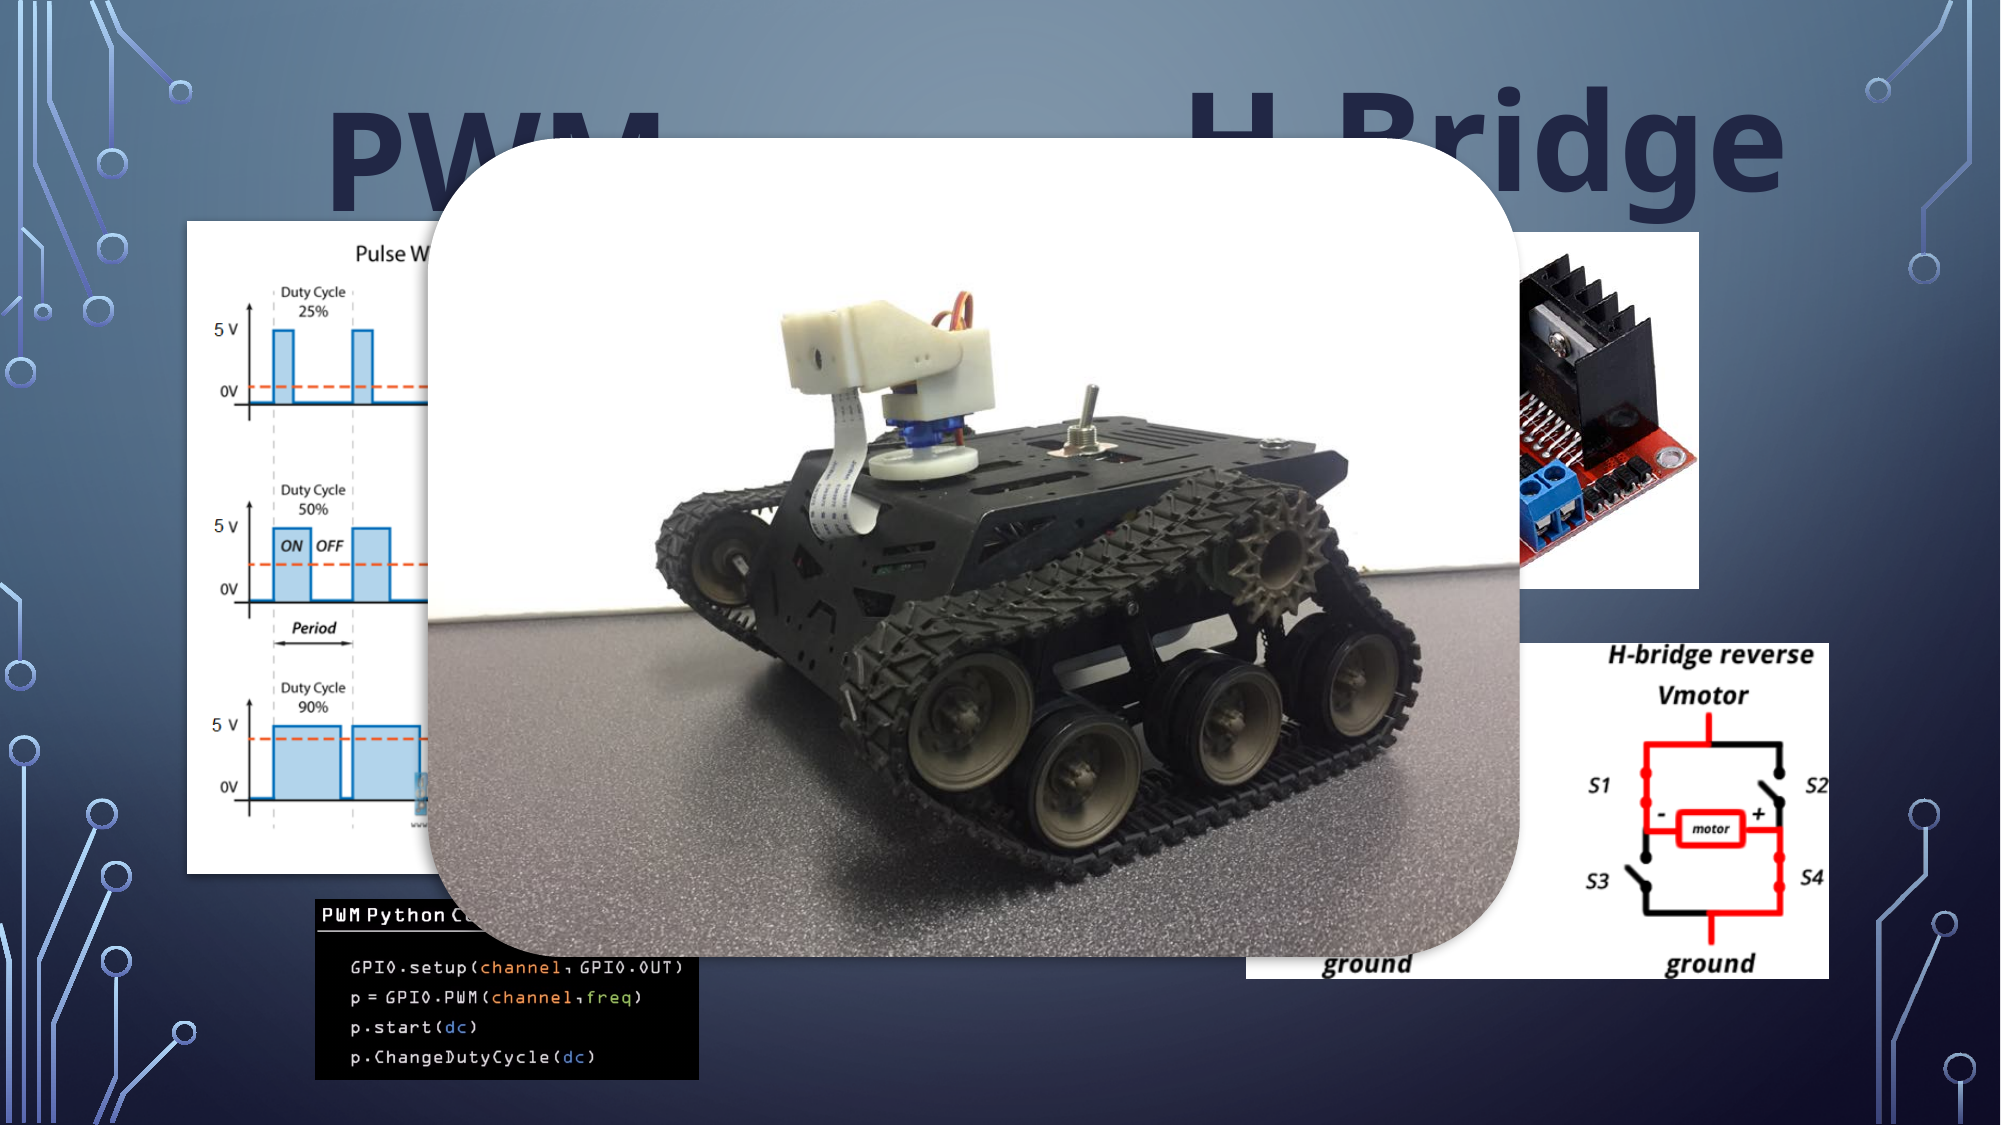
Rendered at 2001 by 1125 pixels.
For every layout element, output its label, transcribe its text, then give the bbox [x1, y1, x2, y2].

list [201, 235, 427, 860]
text_box H-Bridge [1165, 96, 1933, 199]
picture [314, 137, 1829, 1080]
title PWM [306, 116, 920, 218]
